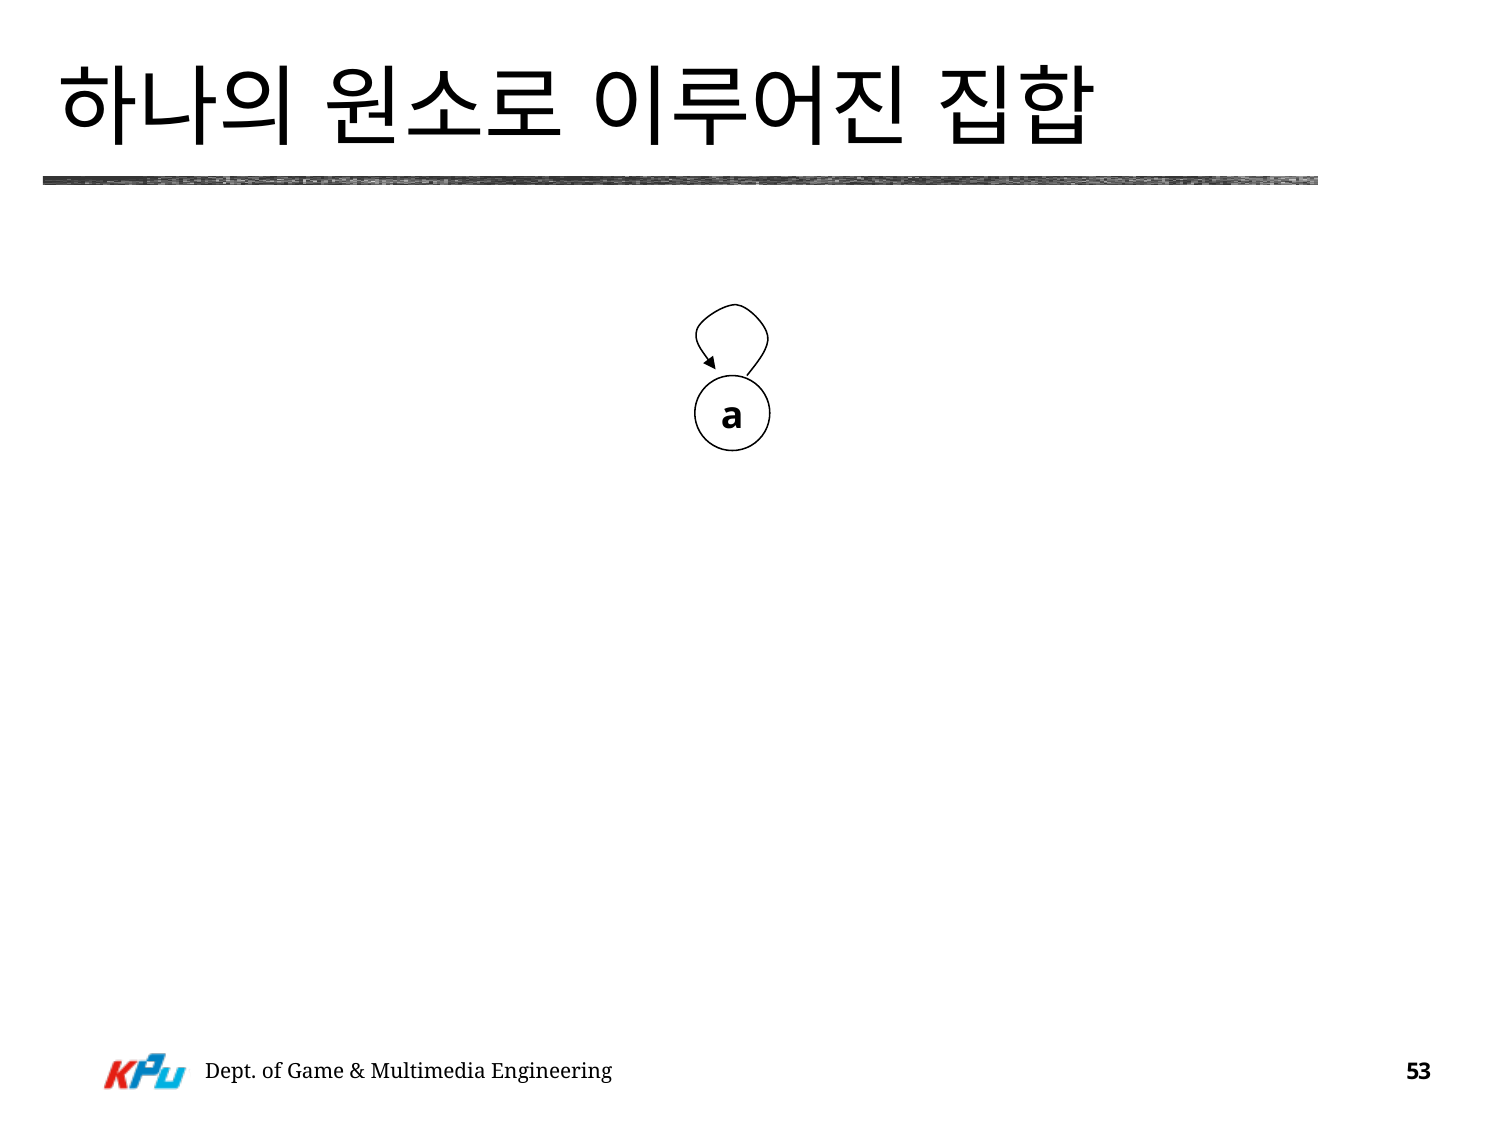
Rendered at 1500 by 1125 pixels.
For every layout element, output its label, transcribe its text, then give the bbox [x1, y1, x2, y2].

footer Dept. of Game & Multimedia Engineering [190, 1042, 879, 1103]
title 하나의 원소로 이루어진 집합 [42, 39, 1458, 182]
picture [92, 1030, 191, 1120]
slide_number 53 [1379, 1042, 1459, 1103]
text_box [696, 307, 768, 449]
